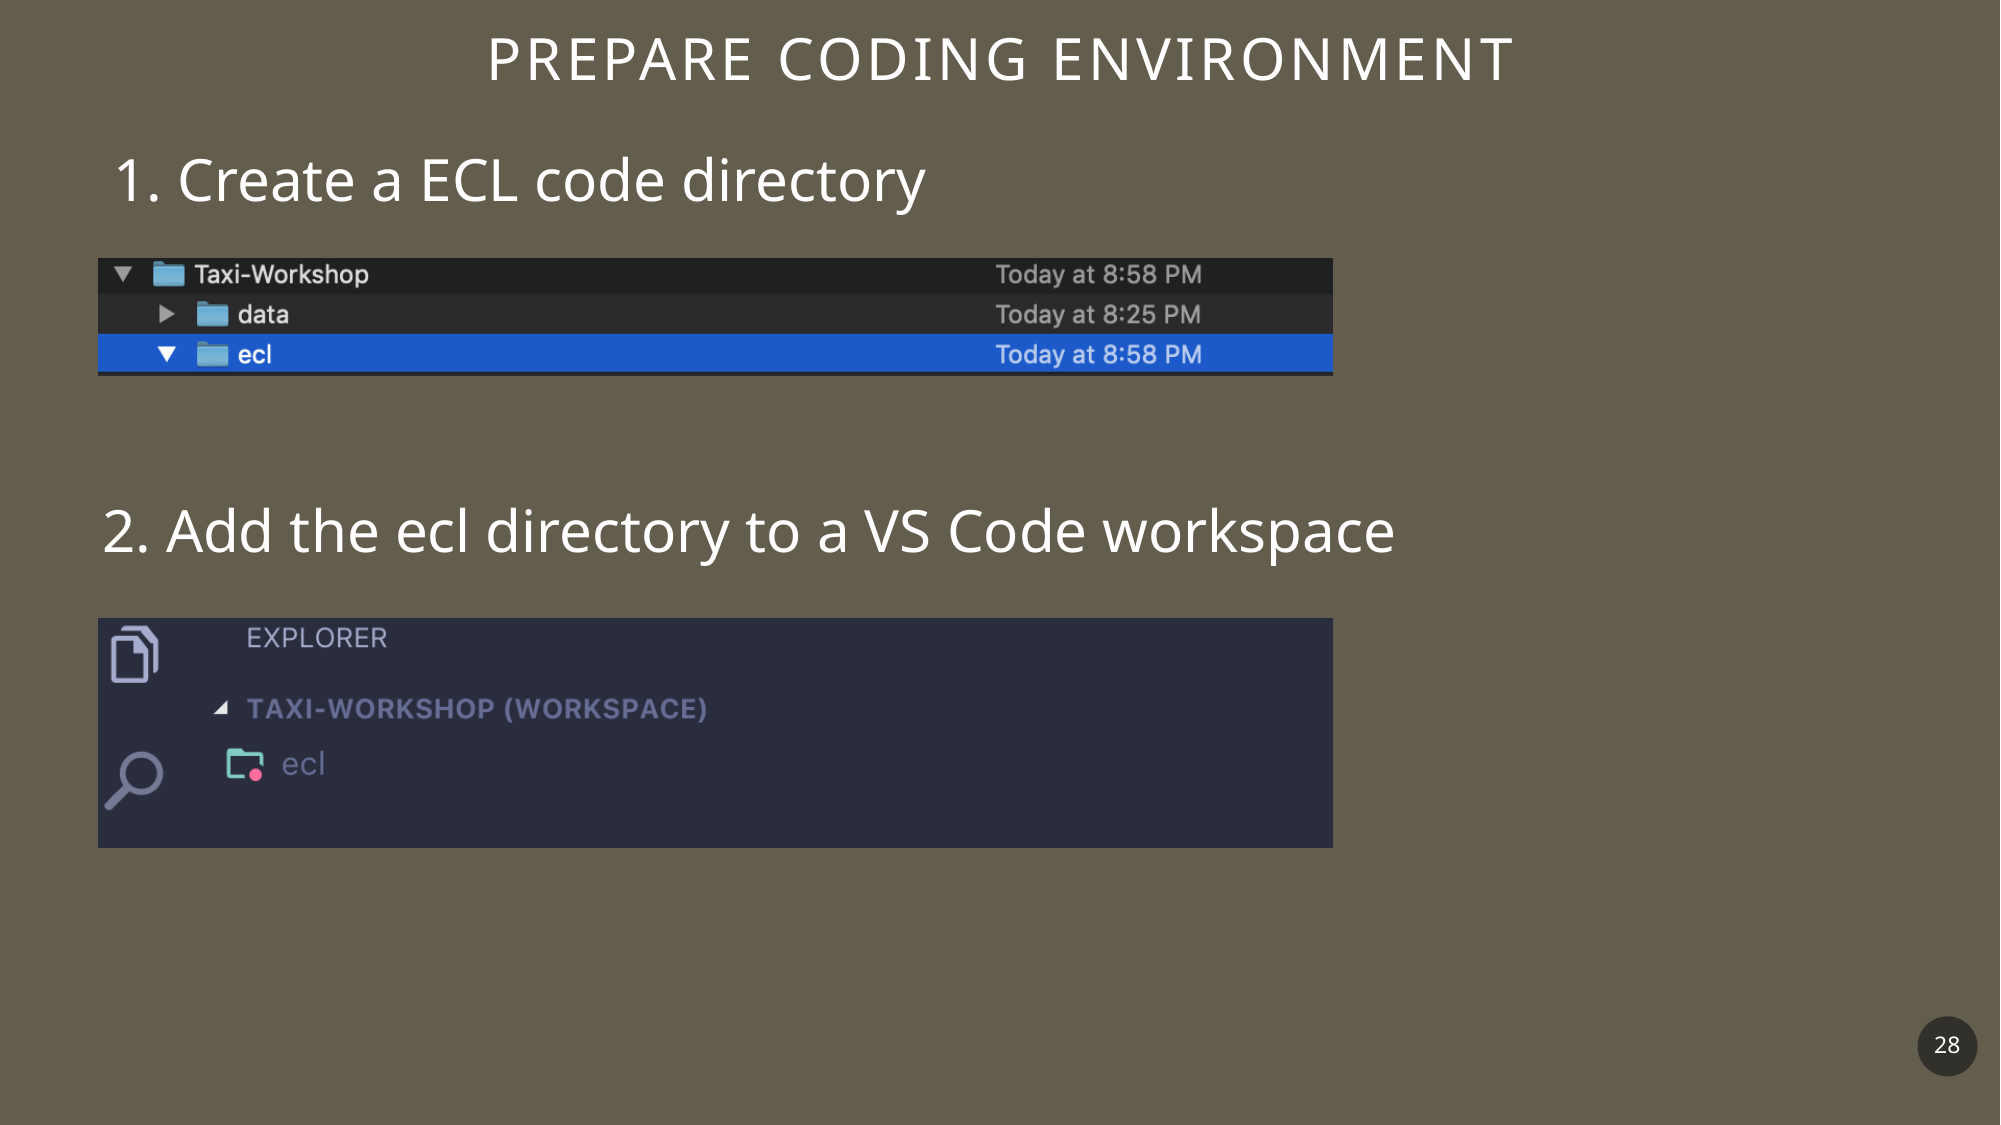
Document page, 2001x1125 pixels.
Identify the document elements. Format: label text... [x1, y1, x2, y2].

text_box 2. Add the ecl directory to a VS Code workspace [87, 495, 1978, 587]
picture [98, 258, 1333, 376]
picture [98, 618, 1333, 848]
slide_number 28 [1917, 1016, 1978, 1077]
text_box 1. Create a ECL code directory [98, 143, 1989, 235]
text_box Prepare coding Environment [366, 22, 1634, 128]
